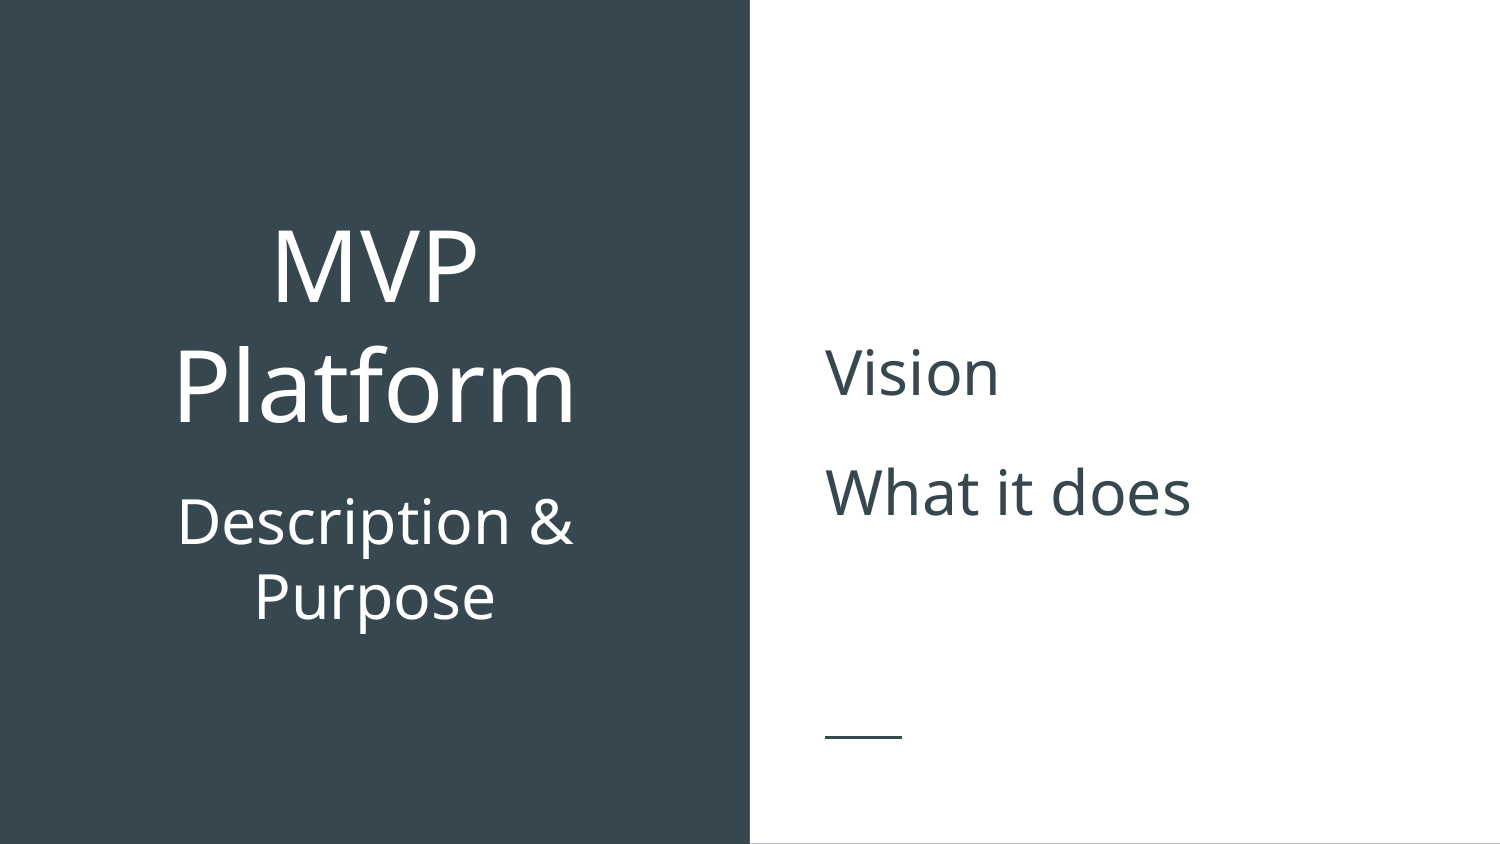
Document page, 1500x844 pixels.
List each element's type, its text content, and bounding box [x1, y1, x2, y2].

list Vision What it does [810, 99, 1440, 750]
title MVP Platform [43, 177, 708, 458]
subtitle Description & Purpose [43, 466, 708, 688]
